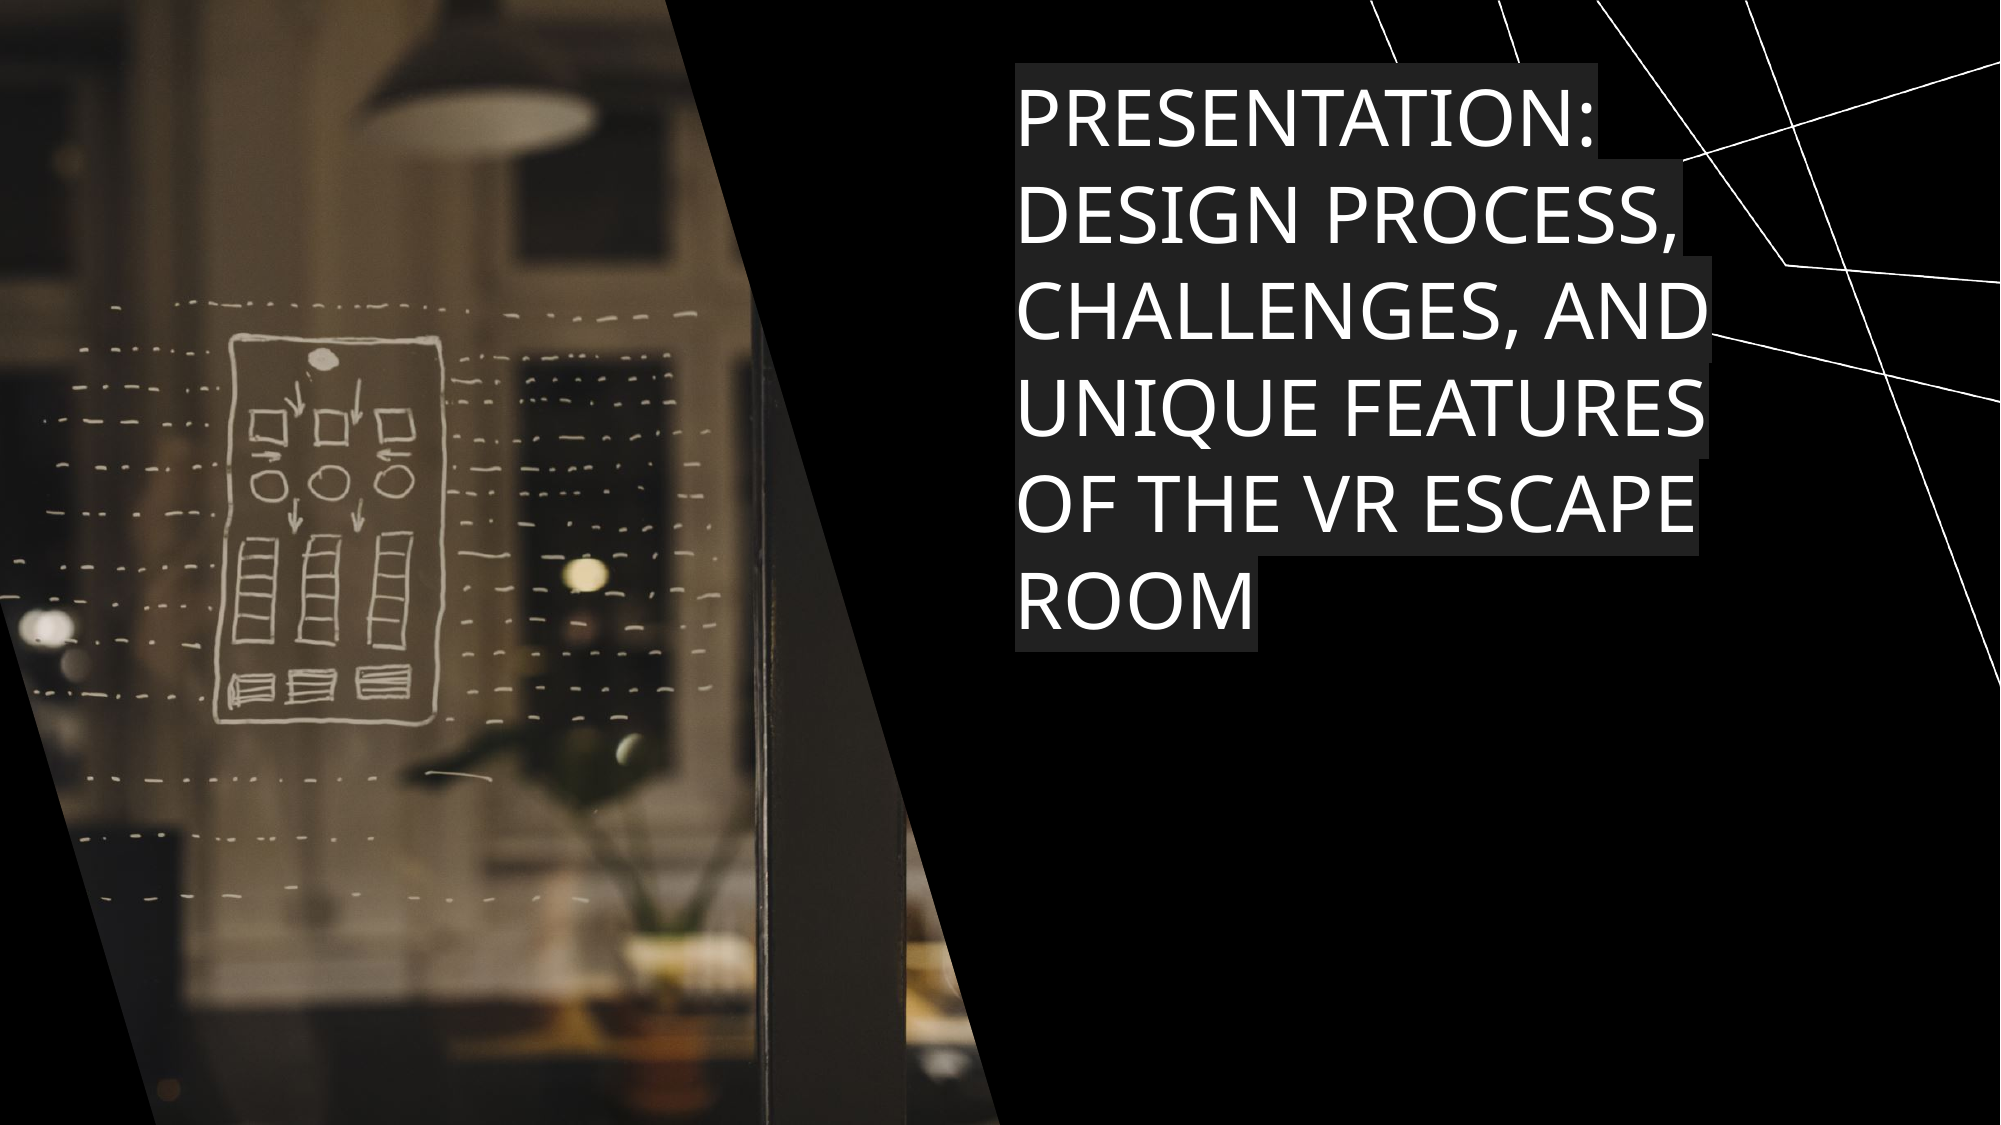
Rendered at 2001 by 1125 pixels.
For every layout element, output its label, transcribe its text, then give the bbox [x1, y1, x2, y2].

title Presentation: Design Process, Challenges, and Unique Features of the VR Escape Room [1000, 61, 1804, 657]
picture [1357, 1, 2000, 718]
picture [0, 0, 1000, 1125]
